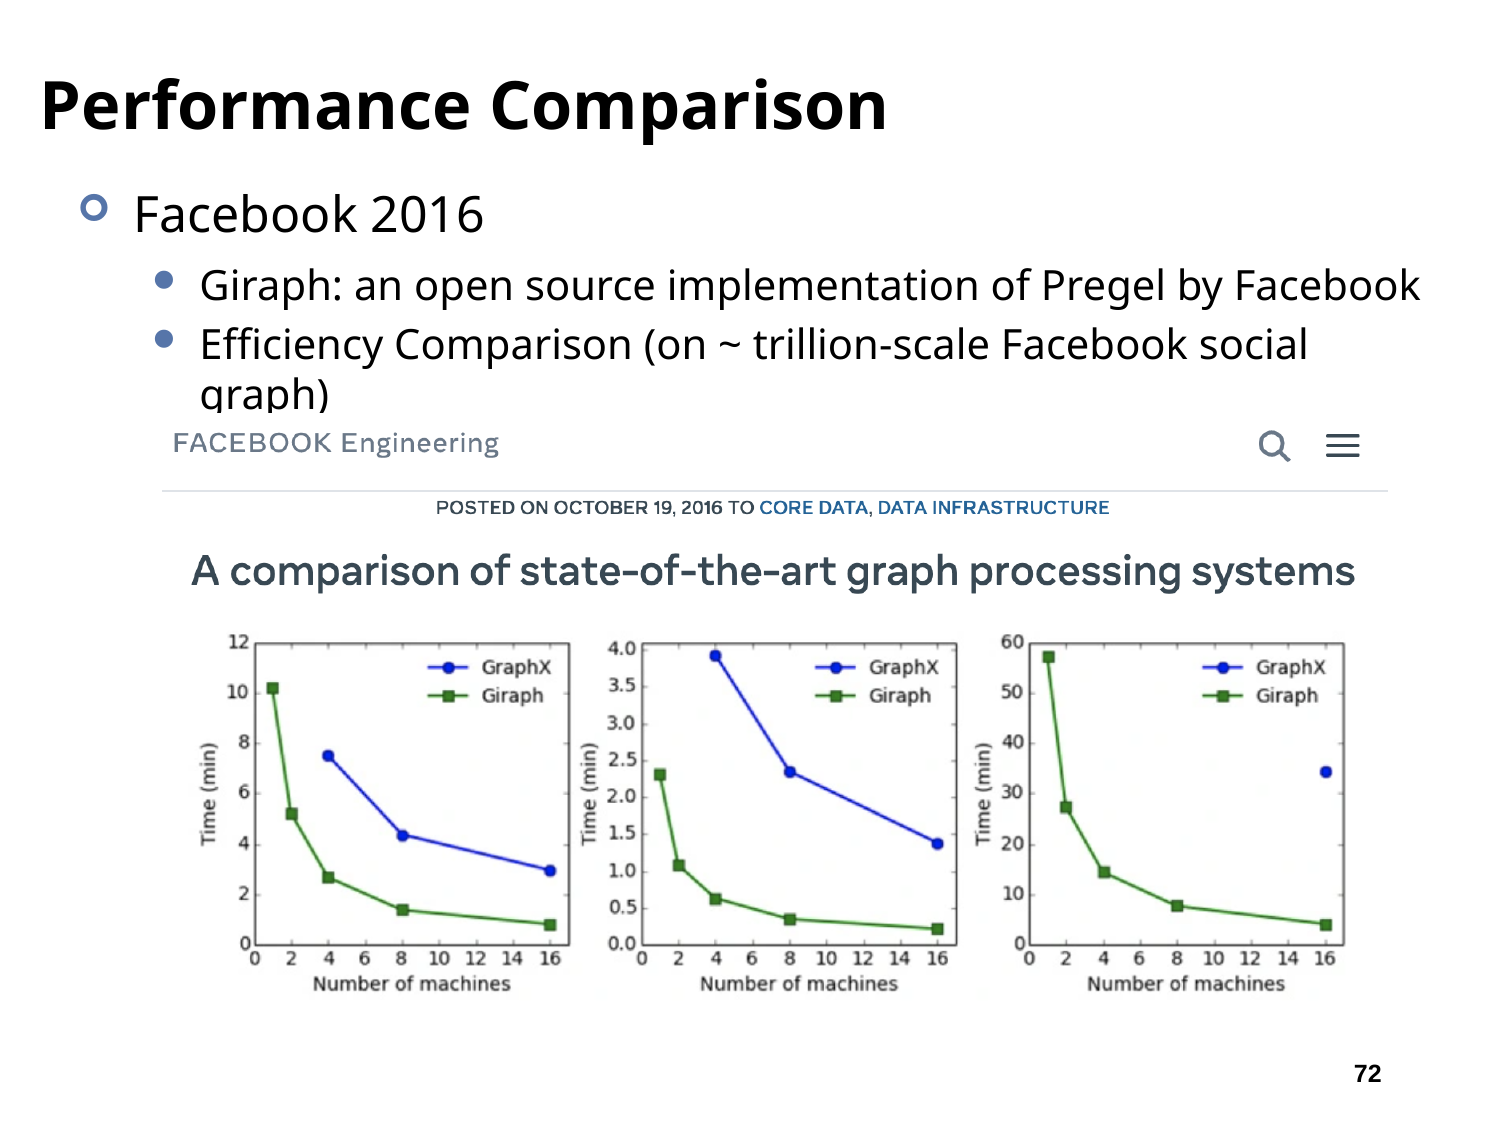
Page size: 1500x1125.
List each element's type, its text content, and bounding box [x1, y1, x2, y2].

list Facebook 2016 Giraph: an open source implementation of Pregel by Facebook Efficiency Comparison (on ~ trillion-scale Facebook social graph) [62, 188, 1451, 1013]
slide_number 72 [1059, 1042, 1397, 1103]
title Performance Comparison [24, 18, 1451, 188]
picture [162, 413, 1388, 1012]
